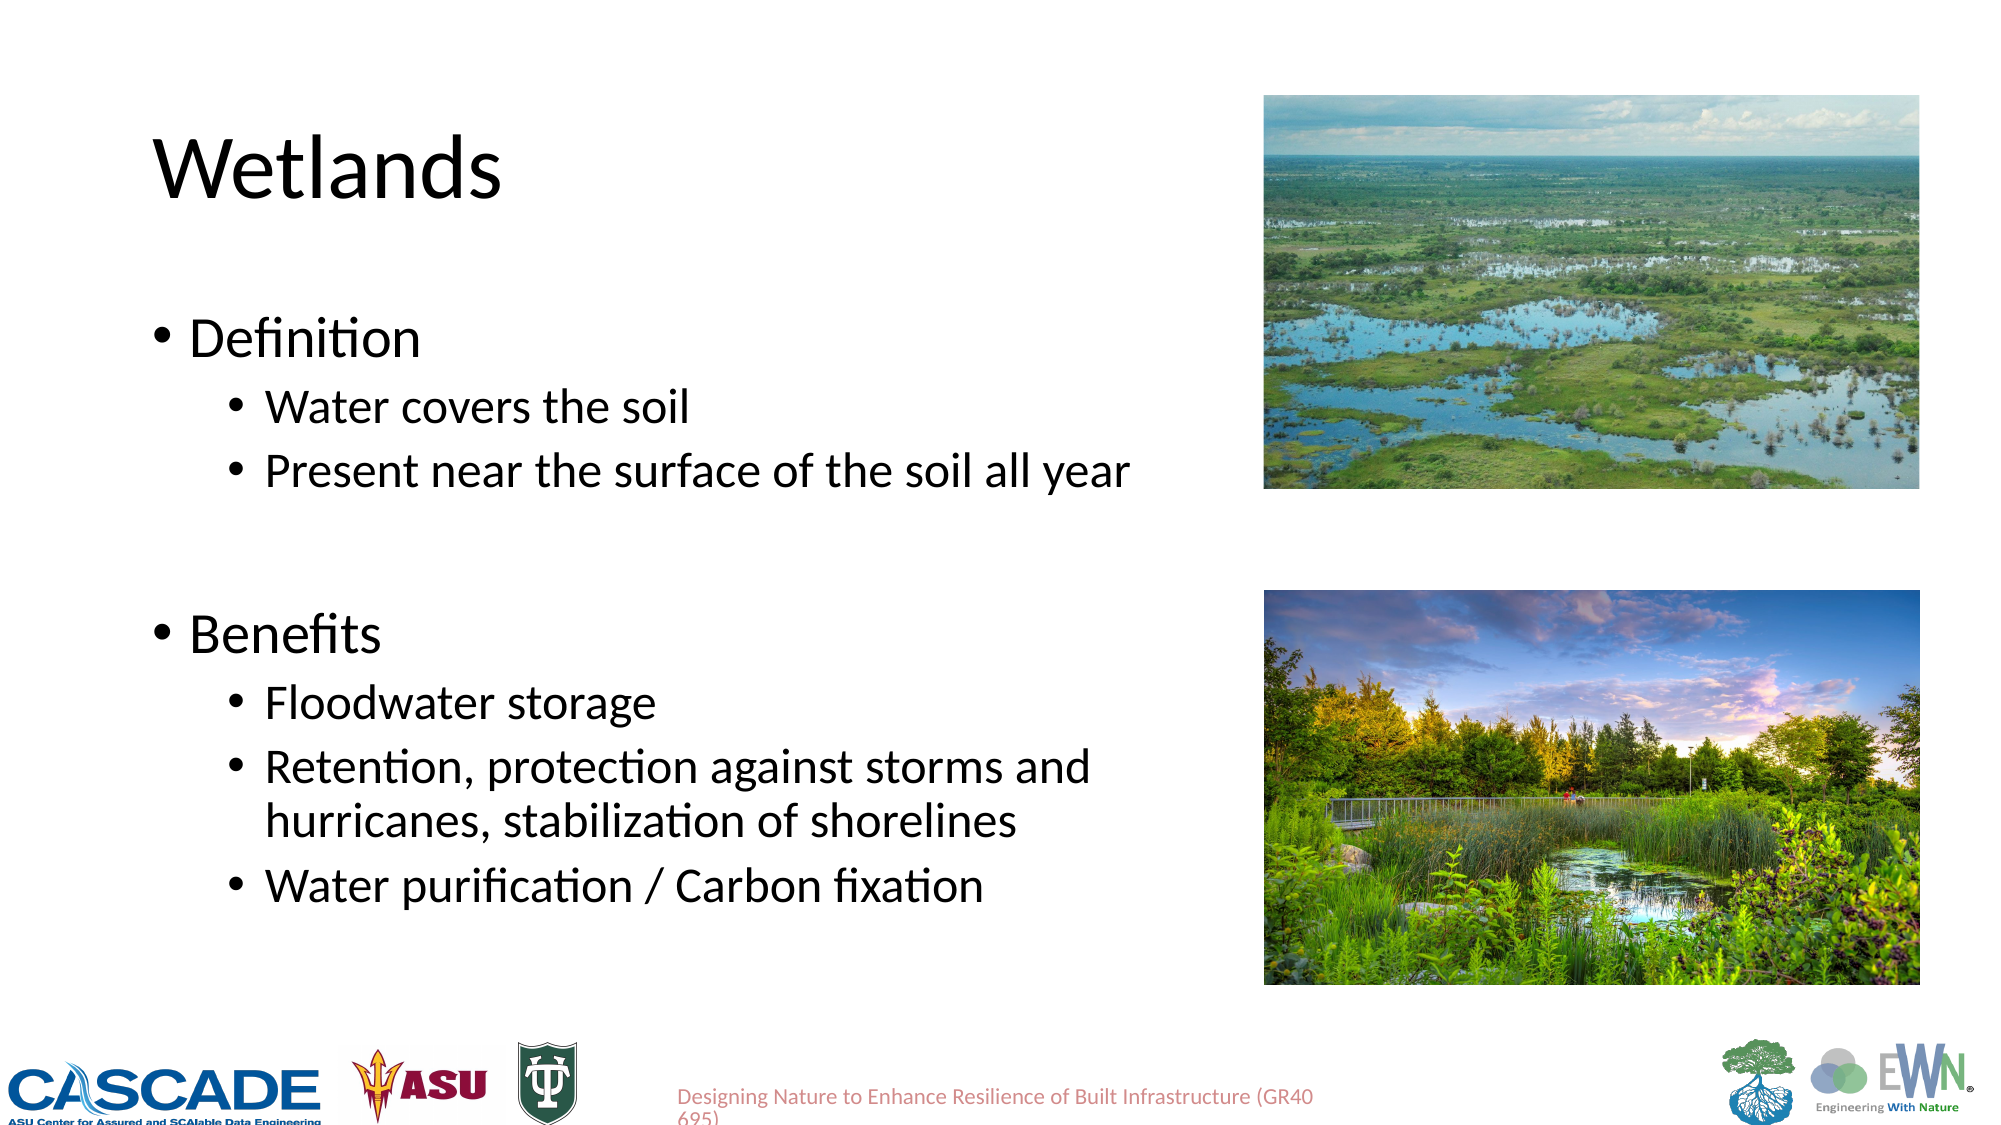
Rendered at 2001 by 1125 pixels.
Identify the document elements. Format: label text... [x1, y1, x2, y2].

picture [1263, 590, 1920, 985]
picture [337, 1045, 506, 1125]
picture [1716, 1035, 1801, 1125]
picture [1263, 95, 1920, 489]
title Wetlands [137, 59, 1863, 278]
picture [518, 1042, 577, 1125]
list Definition Water covers the soil Present near the surface of the soil all year Benefits Floodwater storage Retention, protection against storms and hurricanes, stabilization of shorelines Water purification / Carbon fixation [137, 299, 1241, 1014]
footer Designing Nature to Enhance Resilience of Built Infrastructure (GR40695) [662, 1065, 1338, 1125]
picture [1807, 1042, 1986, 1122]
